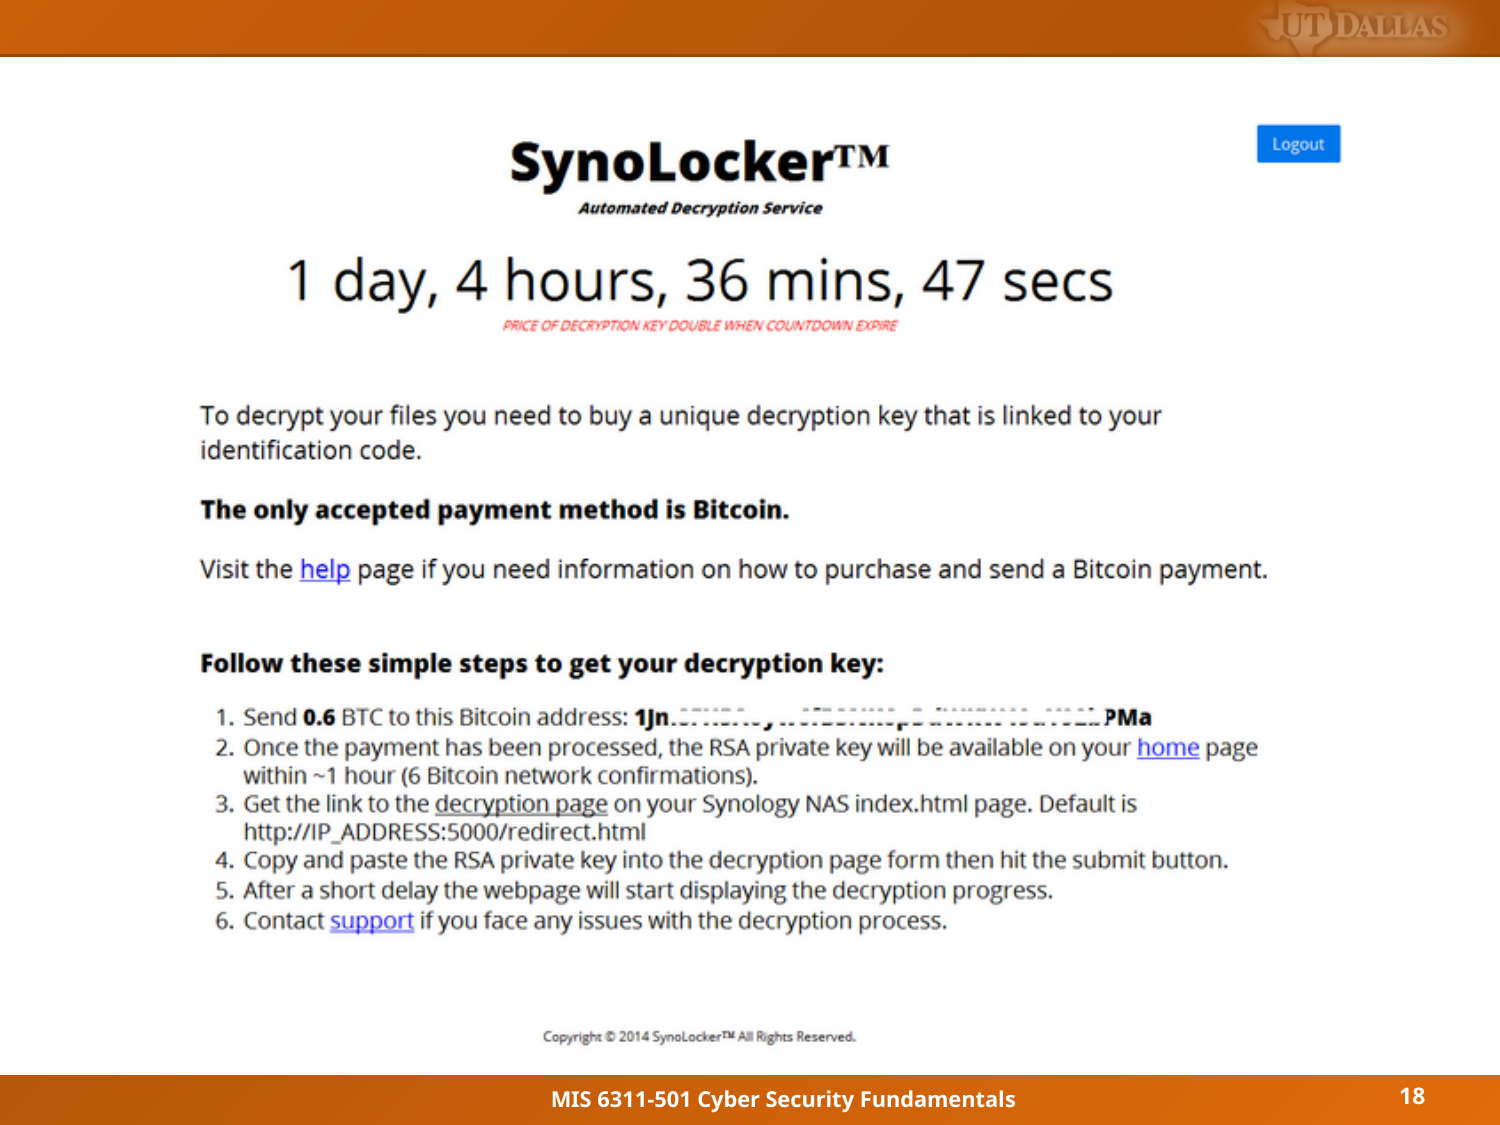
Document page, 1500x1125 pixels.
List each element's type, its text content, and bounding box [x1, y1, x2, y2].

picture [151, 107, 1353, 1059]
slide_number 18 [1350, 1076, 1475, 1120]
picture [1218, 0, 1500, 62]
